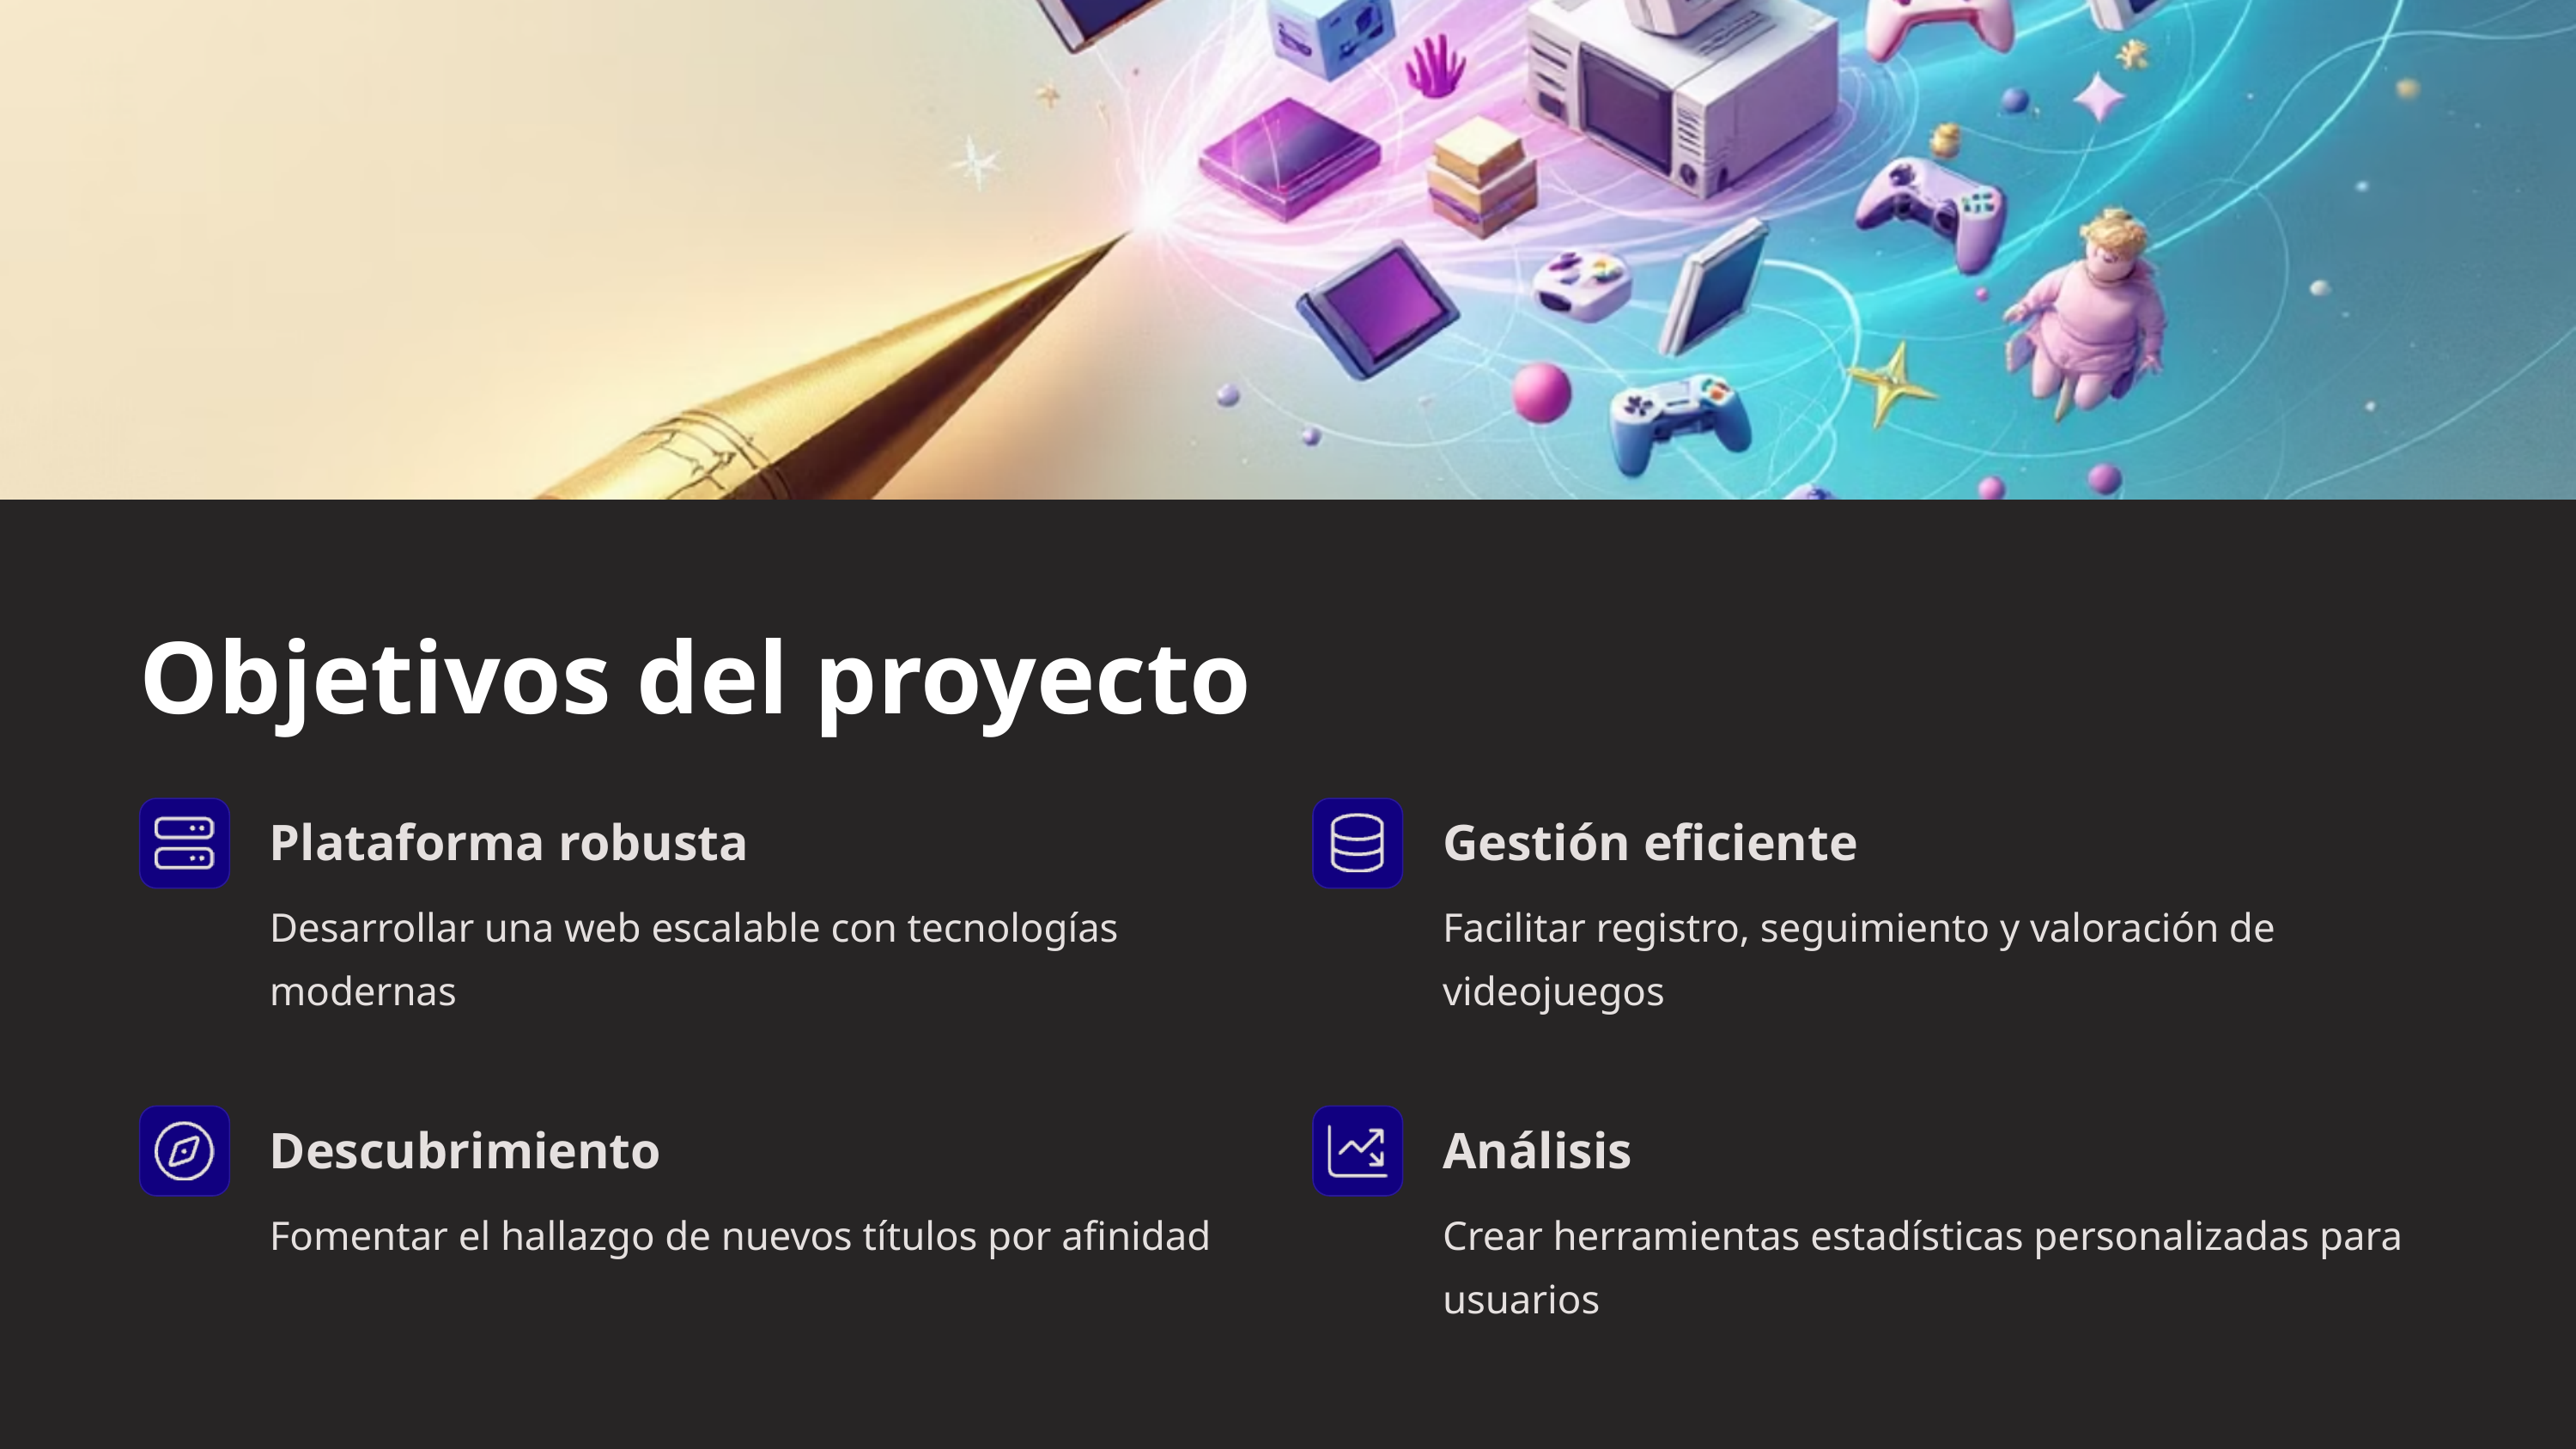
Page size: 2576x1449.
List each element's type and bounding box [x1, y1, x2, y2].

text_box [138, 797, 231, 889]
text_box [1311, 1105, 1404, 1197]
text_box [1311, 797, 1404, 889]
text_box [138, 1105, 231, 1197]
text_box [0, 0, 2576, 1449]
